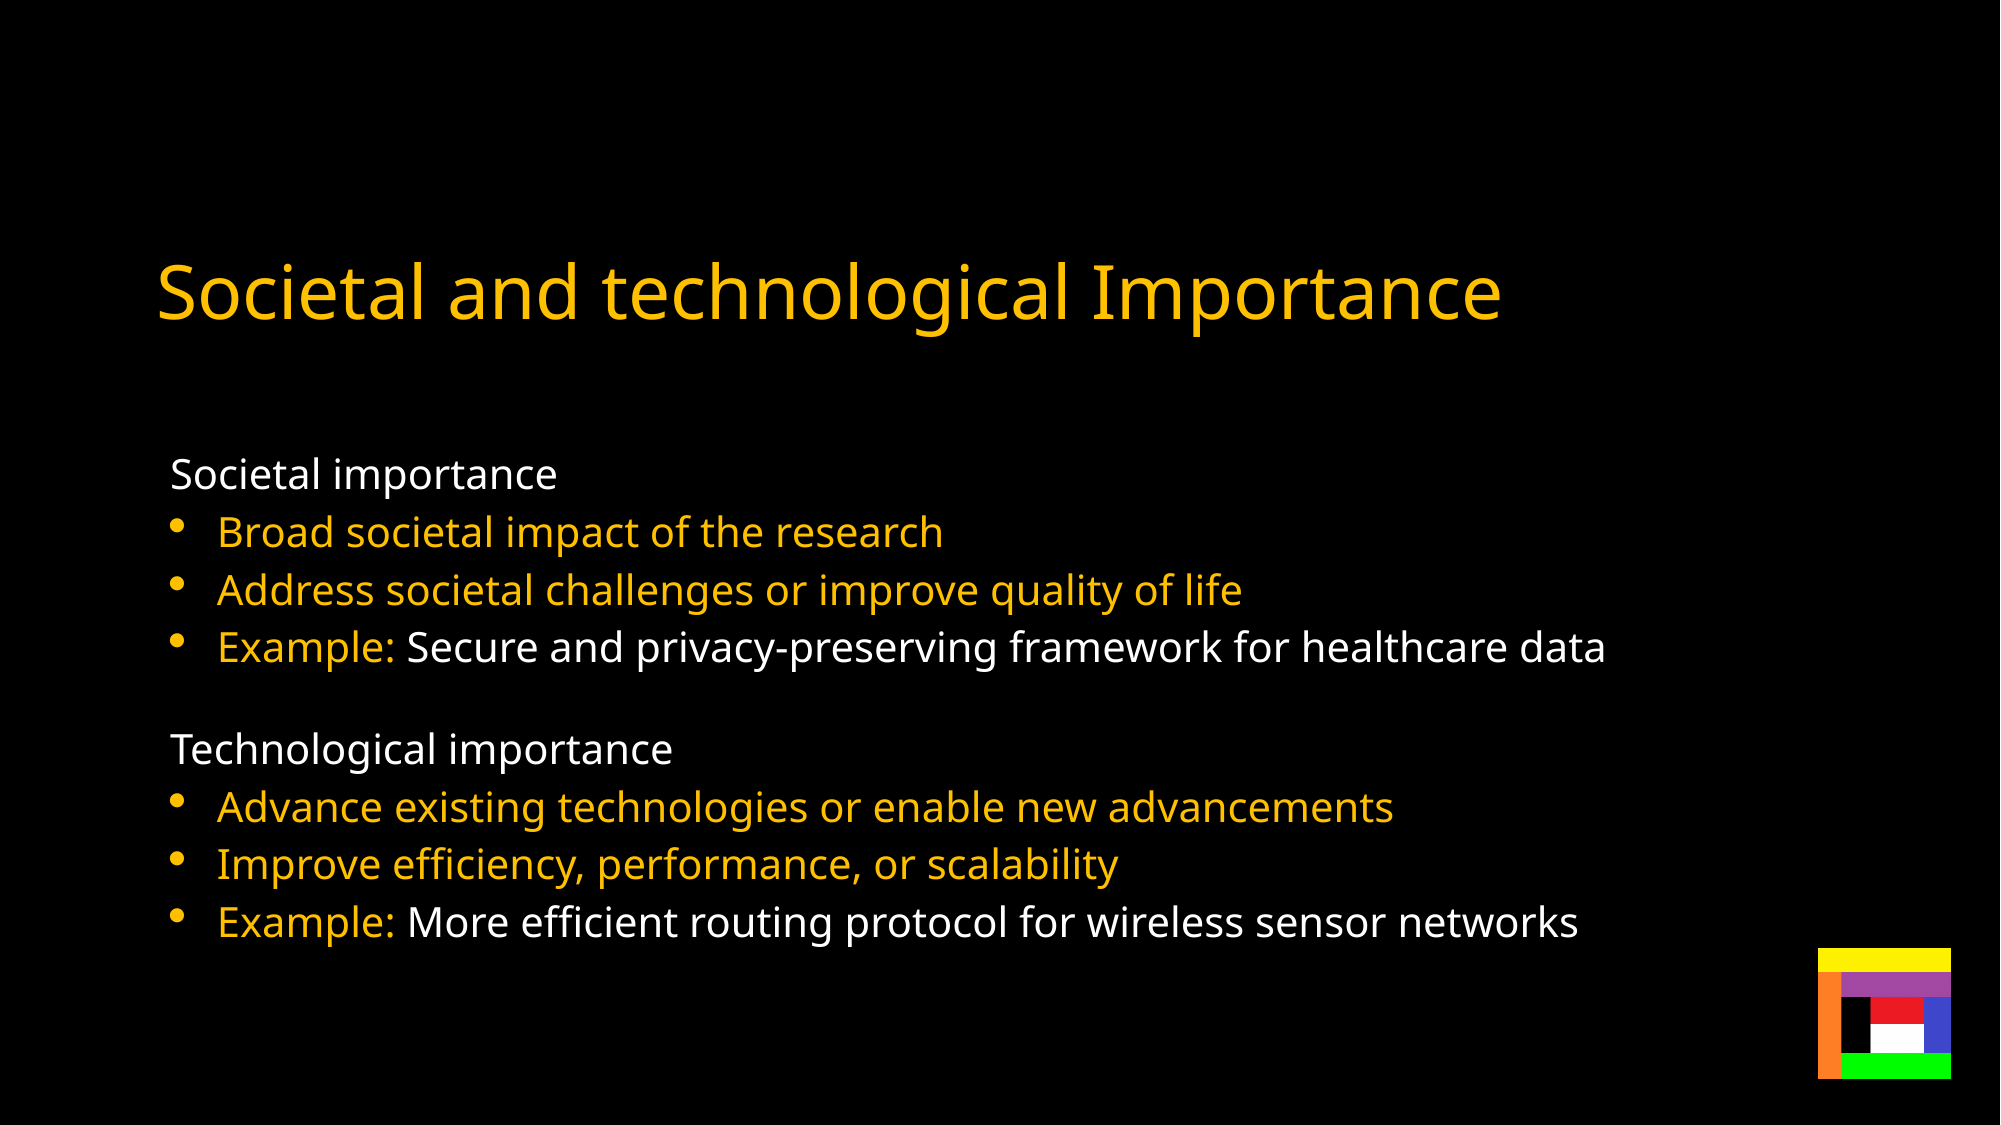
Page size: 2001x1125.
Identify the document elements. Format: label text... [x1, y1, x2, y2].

text_box Societal and technological Importance [156, 174, 1889, 335]
picture [1818, 948, 1951, 1080]
text_box Technological importance Advance existing technologies or enable new advancements Improve efficiency, performance, or scalability Example: More efficient routing protocol for wireless sensor networks [95, 715, 1819, 982]
text_box Societal importance Broad societal impact of the research Address societal challenges or improve quality of life Example: Secure and privacy-preserving framework for healthcare data [94, 440, 1928, 707]
